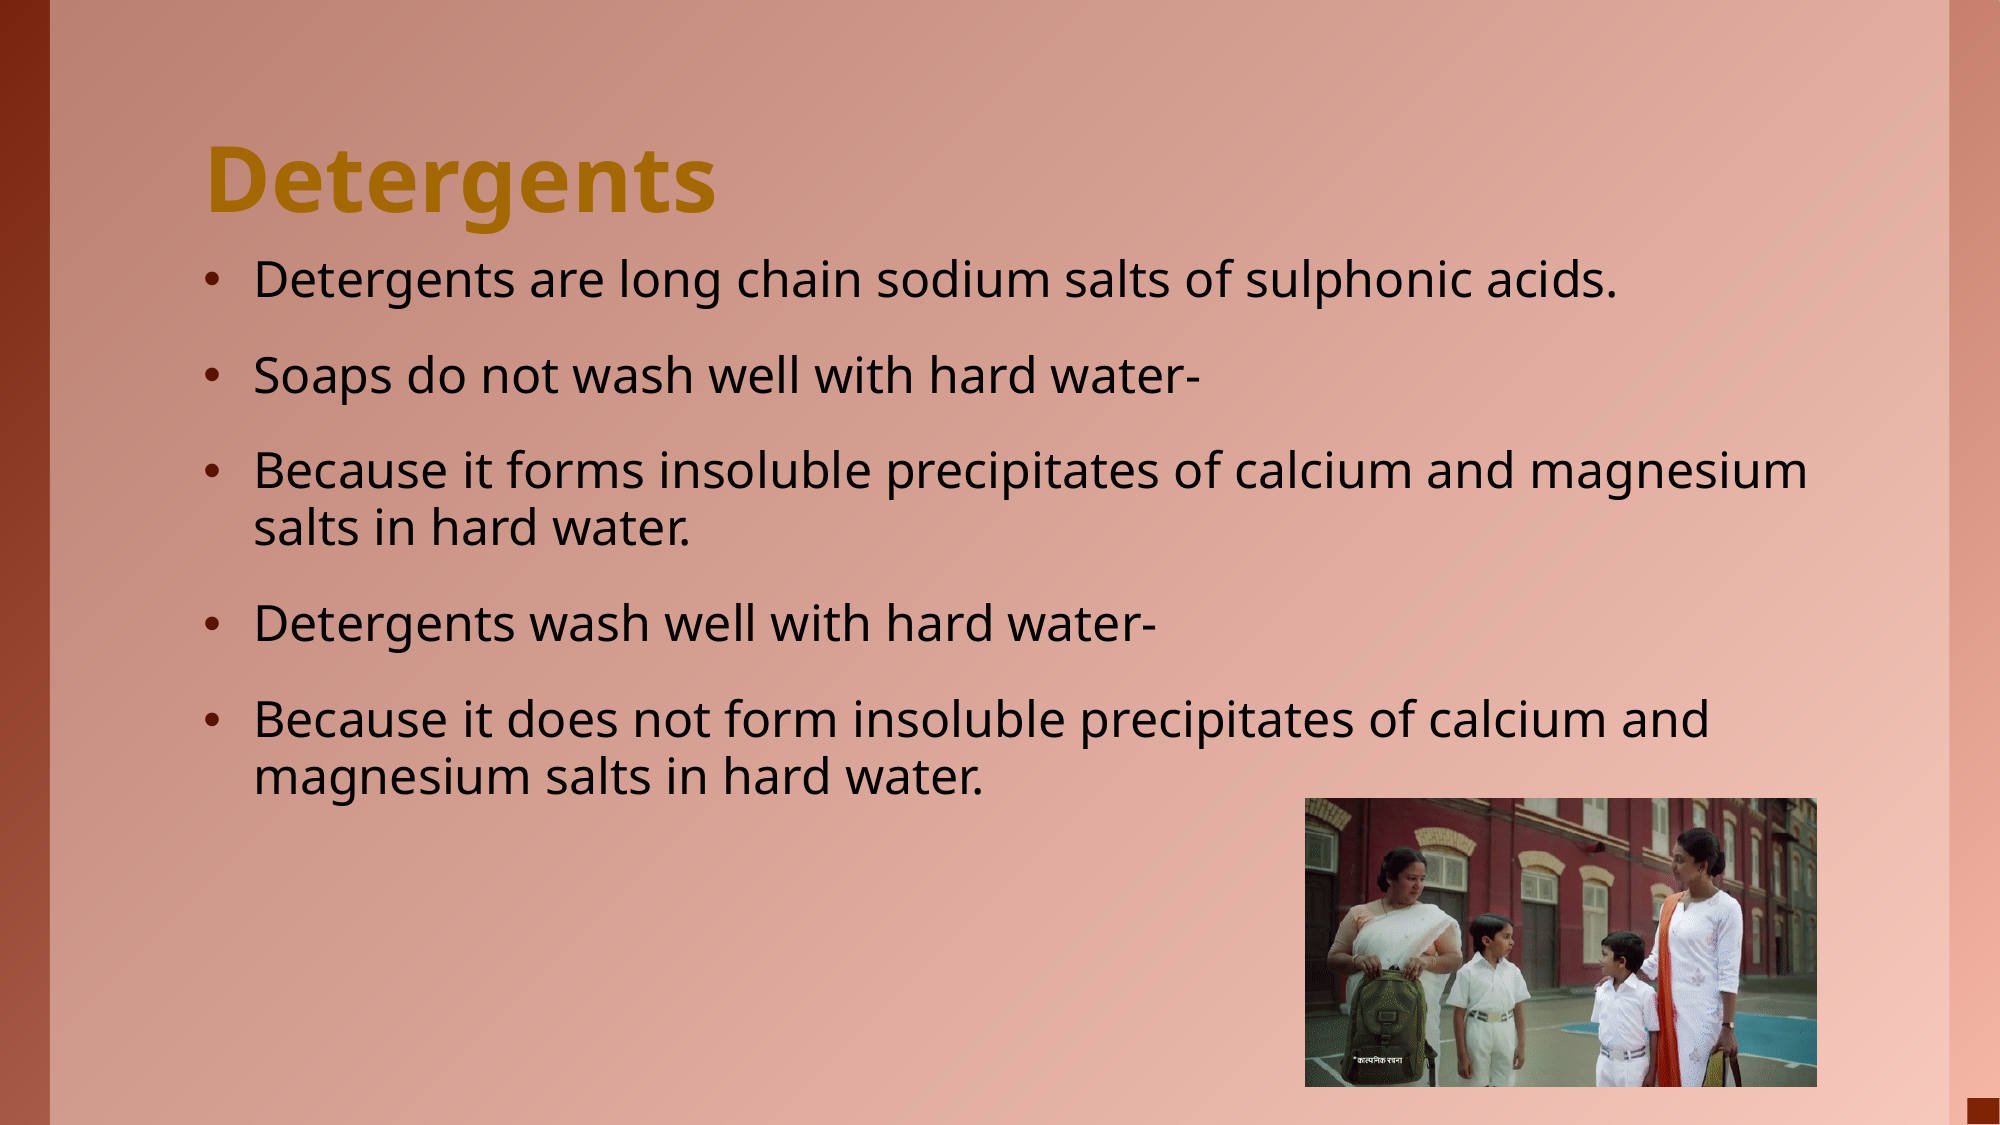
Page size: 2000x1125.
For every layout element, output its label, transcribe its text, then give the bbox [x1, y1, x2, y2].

text_box [1966, 1097, 2000, 1125]
title Detergents [183, 12, 1850, 241]
list Detergents are long chain sodium salts of sulphonic acids. Soaps do not wash well with hard water- Because it forms insoluble precipitates of calcium and magnesium salts in hard water. Detergents wash well with hard water- Because it does not form insoluble precipitates of calcium and magnesium salts in hard water. [183, 241, 1850, 975]
picture [1305, 798, 1817, 1087]
